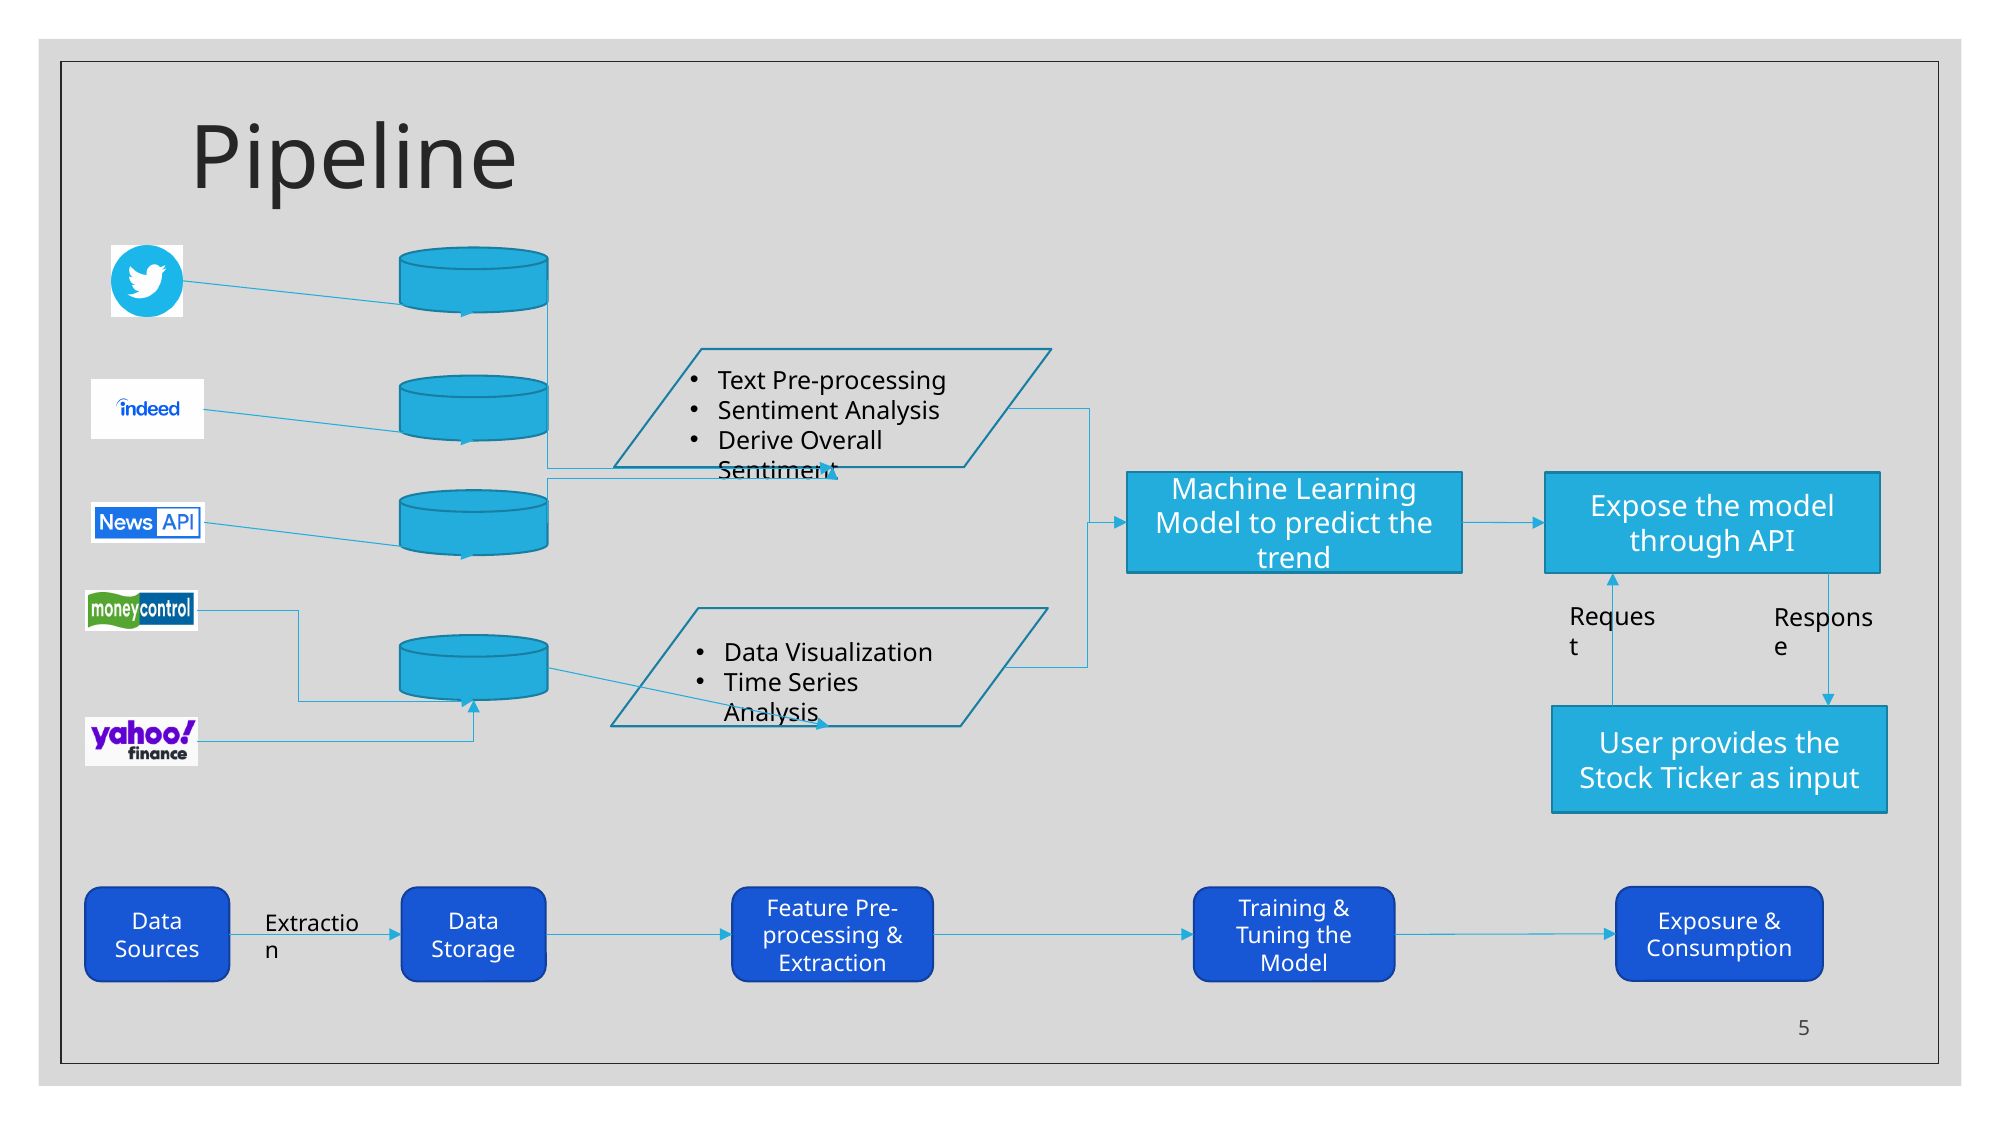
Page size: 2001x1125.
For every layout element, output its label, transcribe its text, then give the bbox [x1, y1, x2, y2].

title Pipeline [174, 105, 1825, 216]
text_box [85, 886, 1823, 982]
slide_number 5 [1687, 991, 1825, 1050]
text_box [85, 245, 1900, 813]
